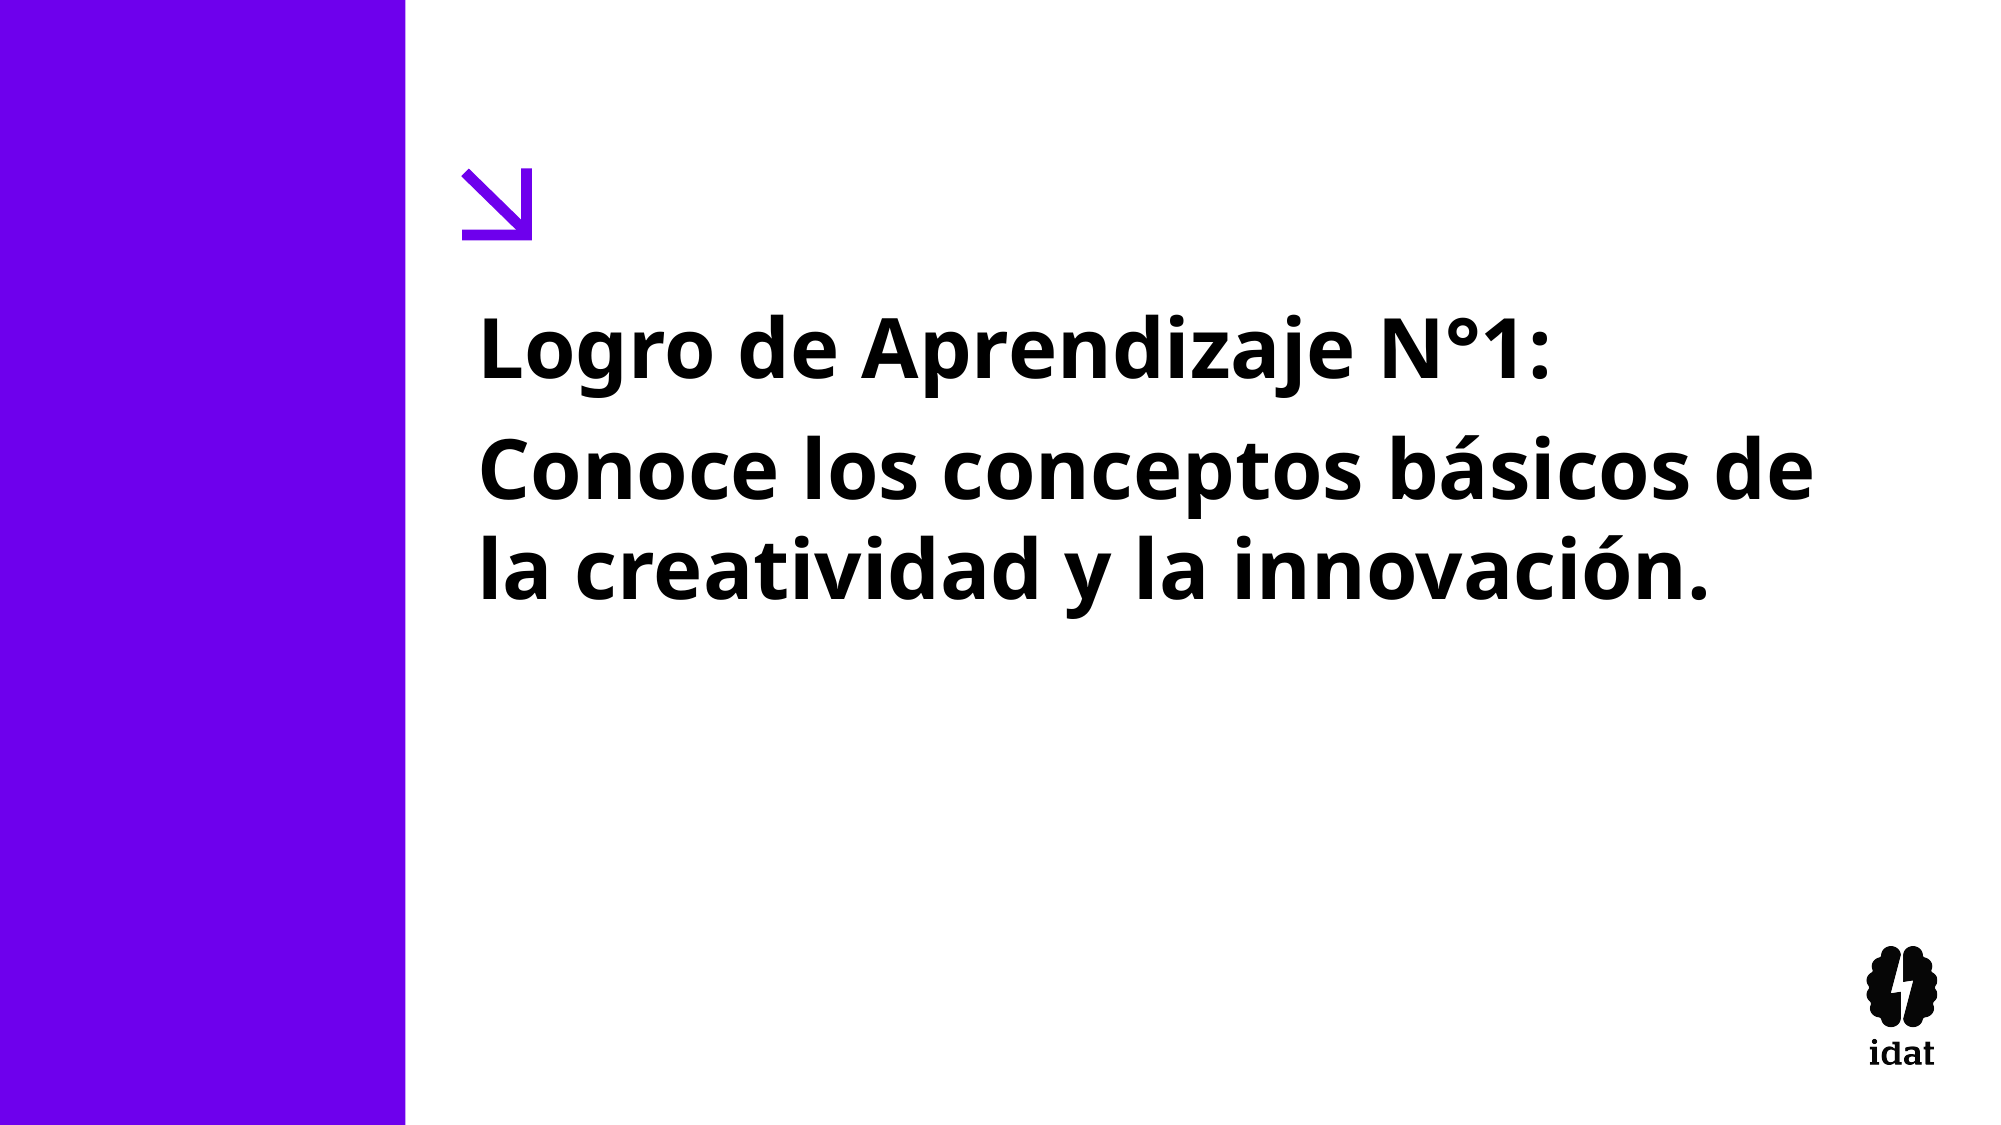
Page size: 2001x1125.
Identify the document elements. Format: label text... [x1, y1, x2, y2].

list Logro de Aprendizaje N°1: Conoce los conceptos básicos de la creatividad y la innovación. [477, 295, 1894, 606]
picture [1866, 946, 1938, 1065]
